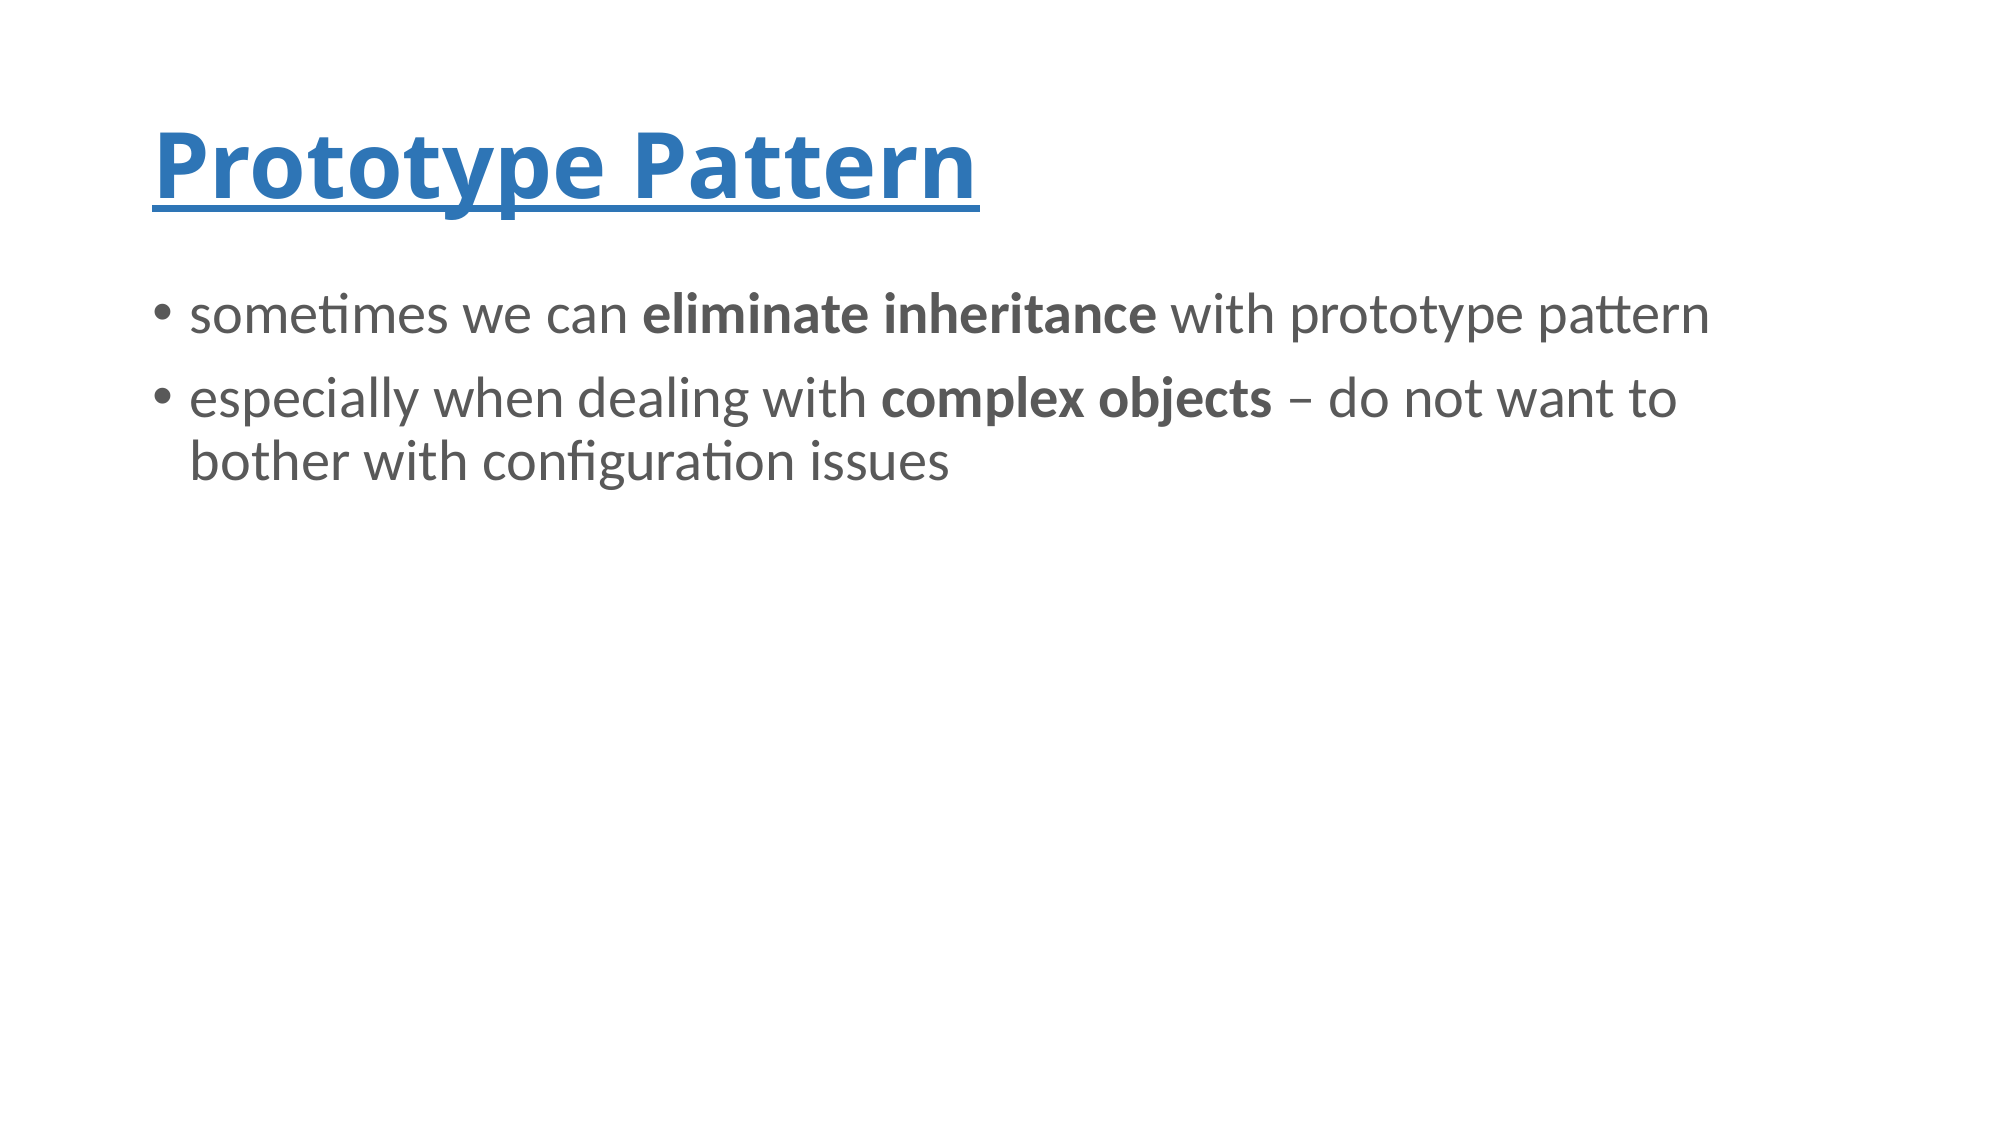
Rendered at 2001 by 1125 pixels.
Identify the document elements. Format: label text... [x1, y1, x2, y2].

list sometimes we can eliminate inheritance with prototype pattern especially when dealing with complex objects – do not want to bother with configuration issues [137, 276, 1863, 1077]
title Prototype Pattern [137, 59, 1863, 276]
